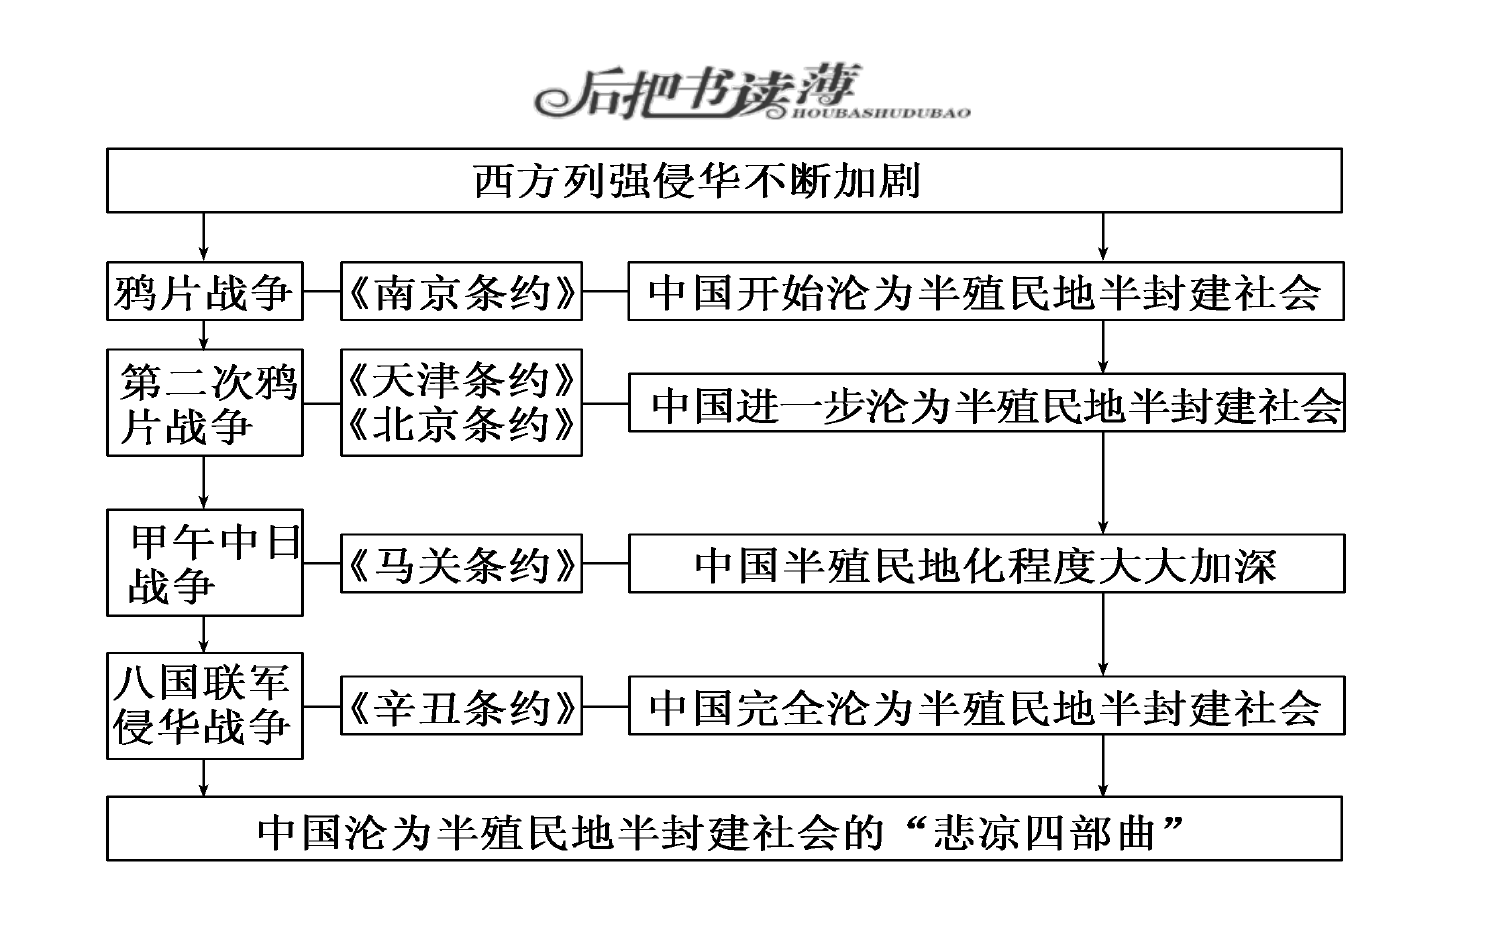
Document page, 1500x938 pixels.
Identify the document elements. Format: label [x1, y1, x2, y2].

picture [100, 45, 1352, 873]
